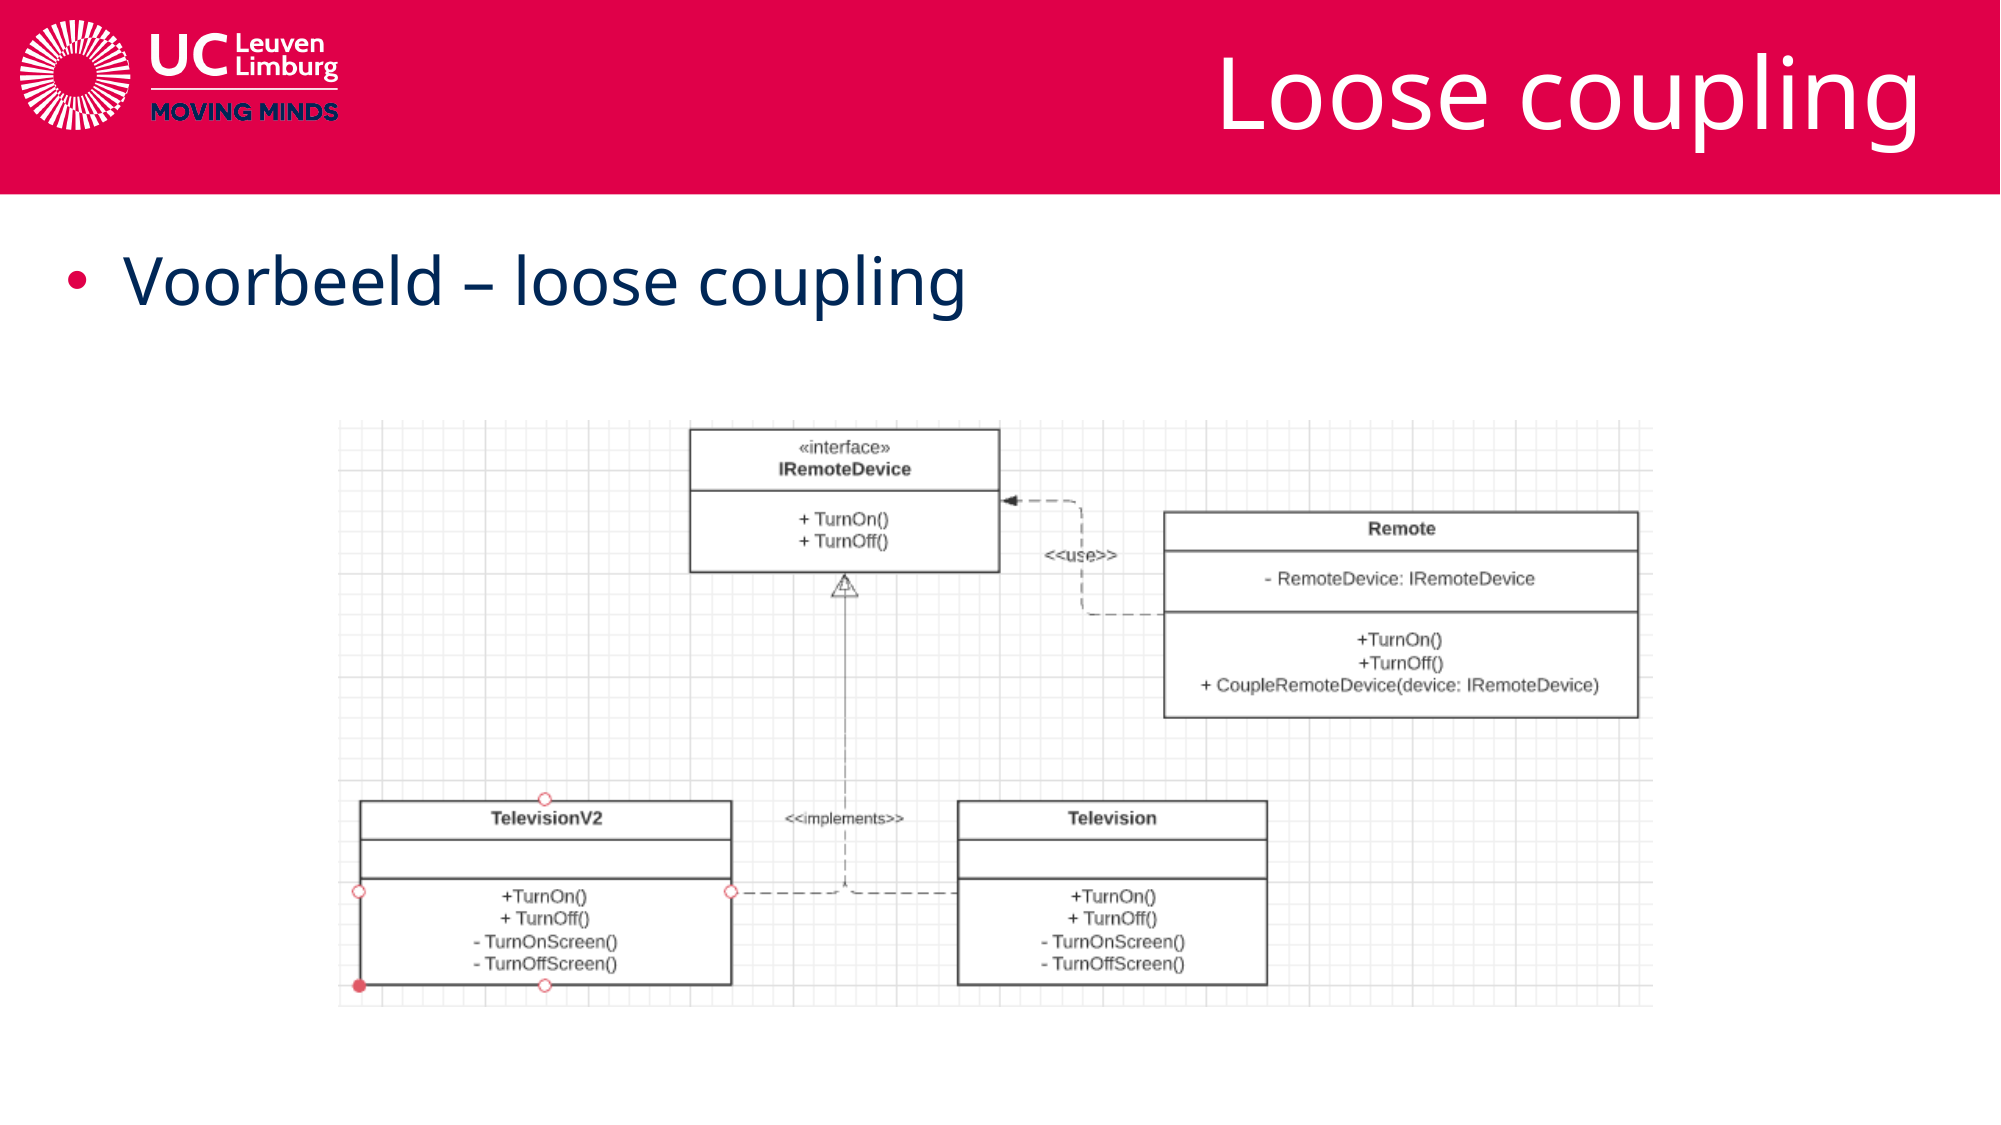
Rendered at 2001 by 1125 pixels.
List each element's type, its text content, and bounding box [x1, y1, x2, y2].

picture [338, 420, 1653, 1007]
title Loose coupling [358, 0, 1940, 195]
list Voorbeeld – loose coupling [50, 240, 1940, 1078]
picture [20, 20, 338, 130]
